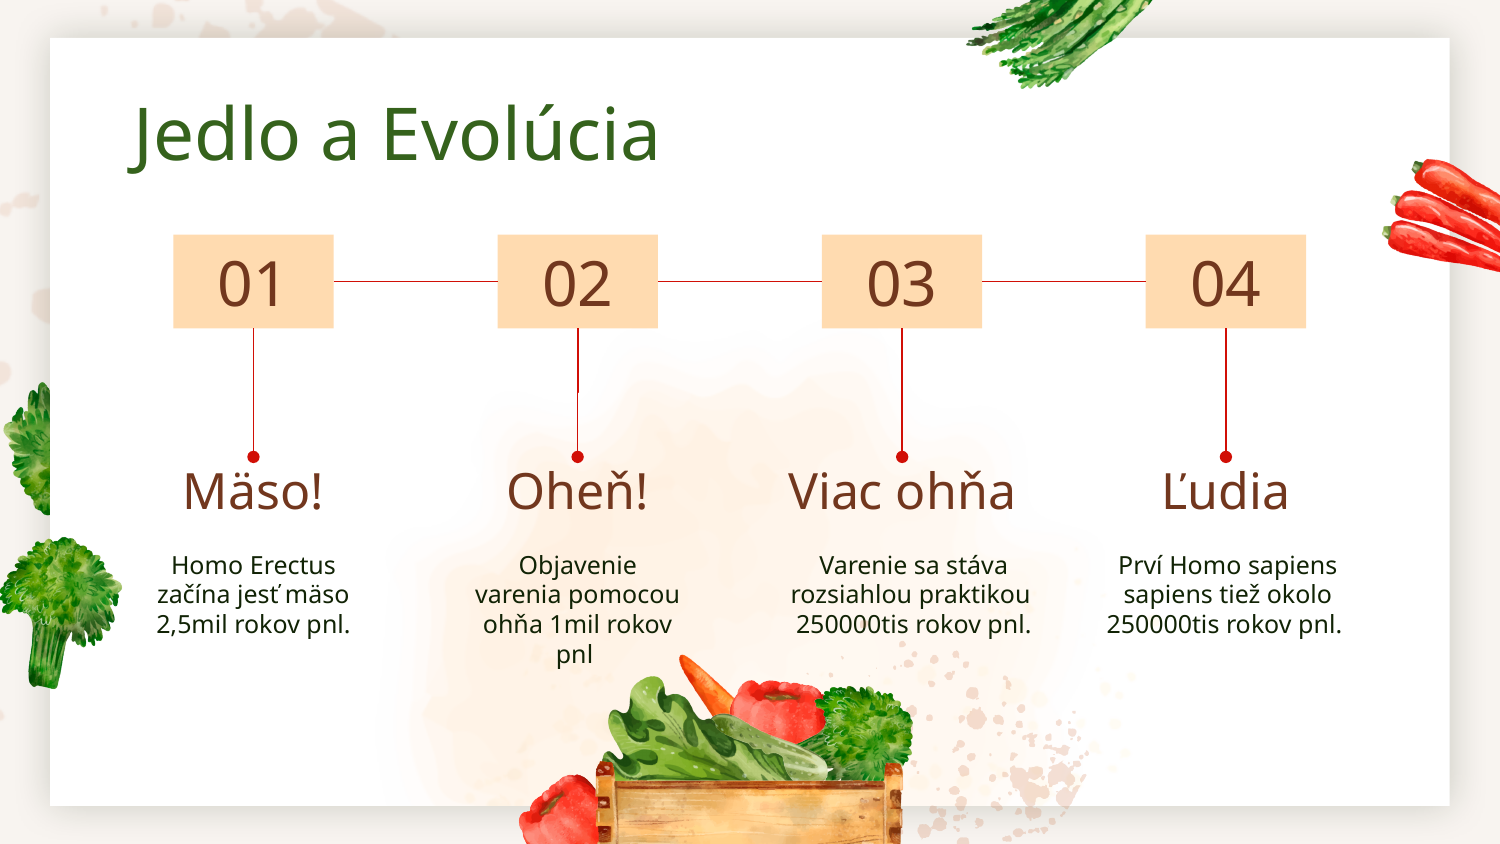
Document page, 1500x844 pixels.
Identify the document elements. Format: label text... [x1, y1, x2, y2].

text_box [497, 647, 926, 844]
text_box Mäso! [135, 456, 372, 535]
text_box Varenie sa stáva rozsiahlou praktikou 250000tis rokov pnl. [749, 534, 1078, 641]
picture [0, 363, 135, 718]
text_box Homo Erectus začína jesť mäso 2,5mil rokov pnl. [135, 535, 372, 641]
text_box Ľudia [1107, 456, 1344, 535]
picture [952, 0, 1199, 72]
text_box 04 [1145, 234, 1307, 329]
picture [774, 594, 1125, 844]
title Jedlo a Evolúcia [118, 72, 1382, 167]
text_box 02 [497, 234, 658, 329]
text_box 01 [173, 234, 334, 329]
text_box Oheň! [459, 456, 696, 535]
text_box Viac ohňa [763, 456, 1041, 535]
text_box Prví Homo sapiens sapiens tiež okolo 250000tis rokov pnl. [1091, 534, 1365, 641]
picture [1345, 119, 1500, 346]
text_box Objavenie varenia pomocou ohňa 1mil rokov pnl [459, 535, 696, 641]
text_box 03 [821, 234, 983, 329]
